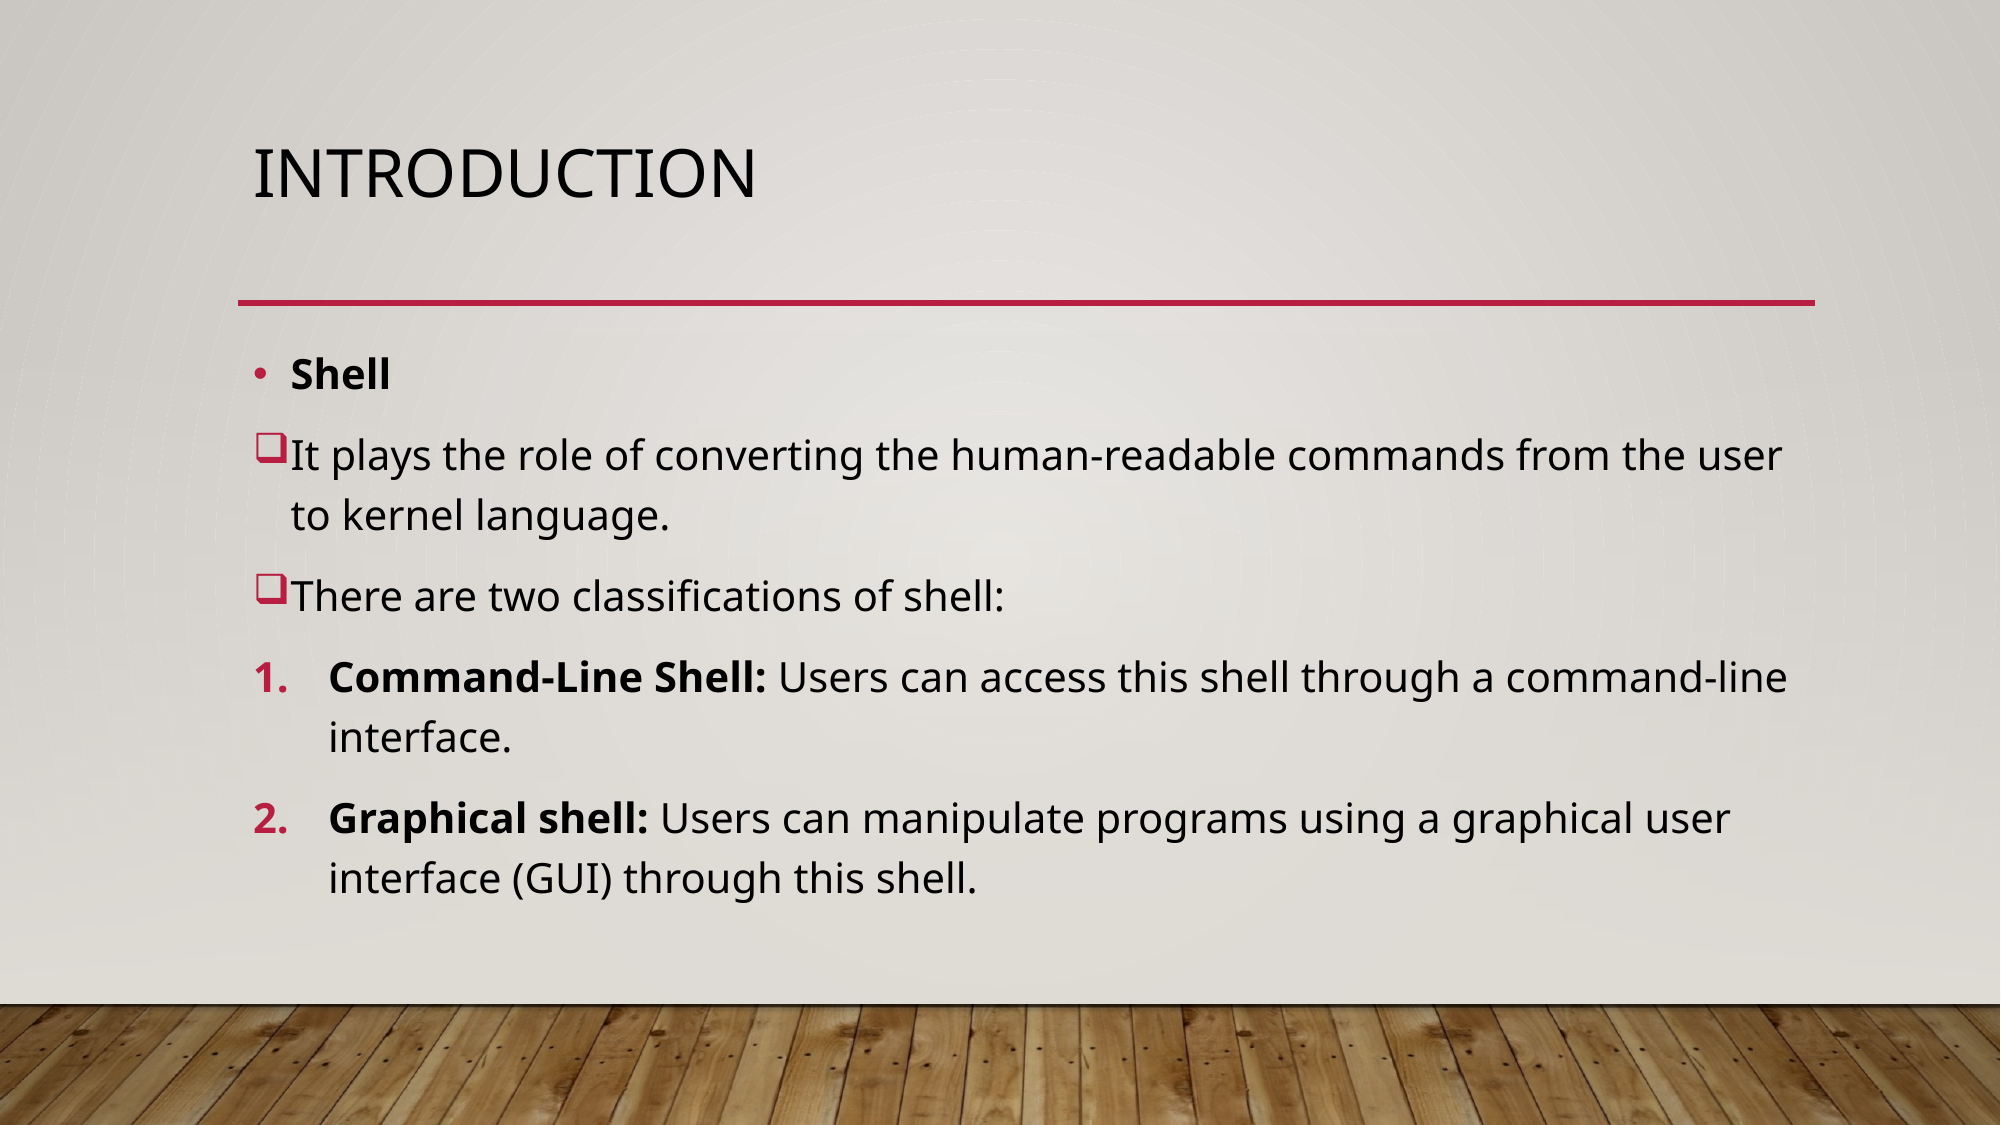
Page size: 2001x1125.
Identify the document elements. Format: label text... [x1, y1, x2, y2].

list Shell It plays the role of converting the human-readable commands from the user to kernel language. There are two classifications of shell: Command-Line Shell: Users can access this shell through a command-line interface. Graphical shell: Users can manipulate programs using a graphical user interface (GUI) through this shell. [238, 330, 1814, 897]
title introduction [238, 131, 1814, 305]
picture [0, 1004, 2000, 1125]
